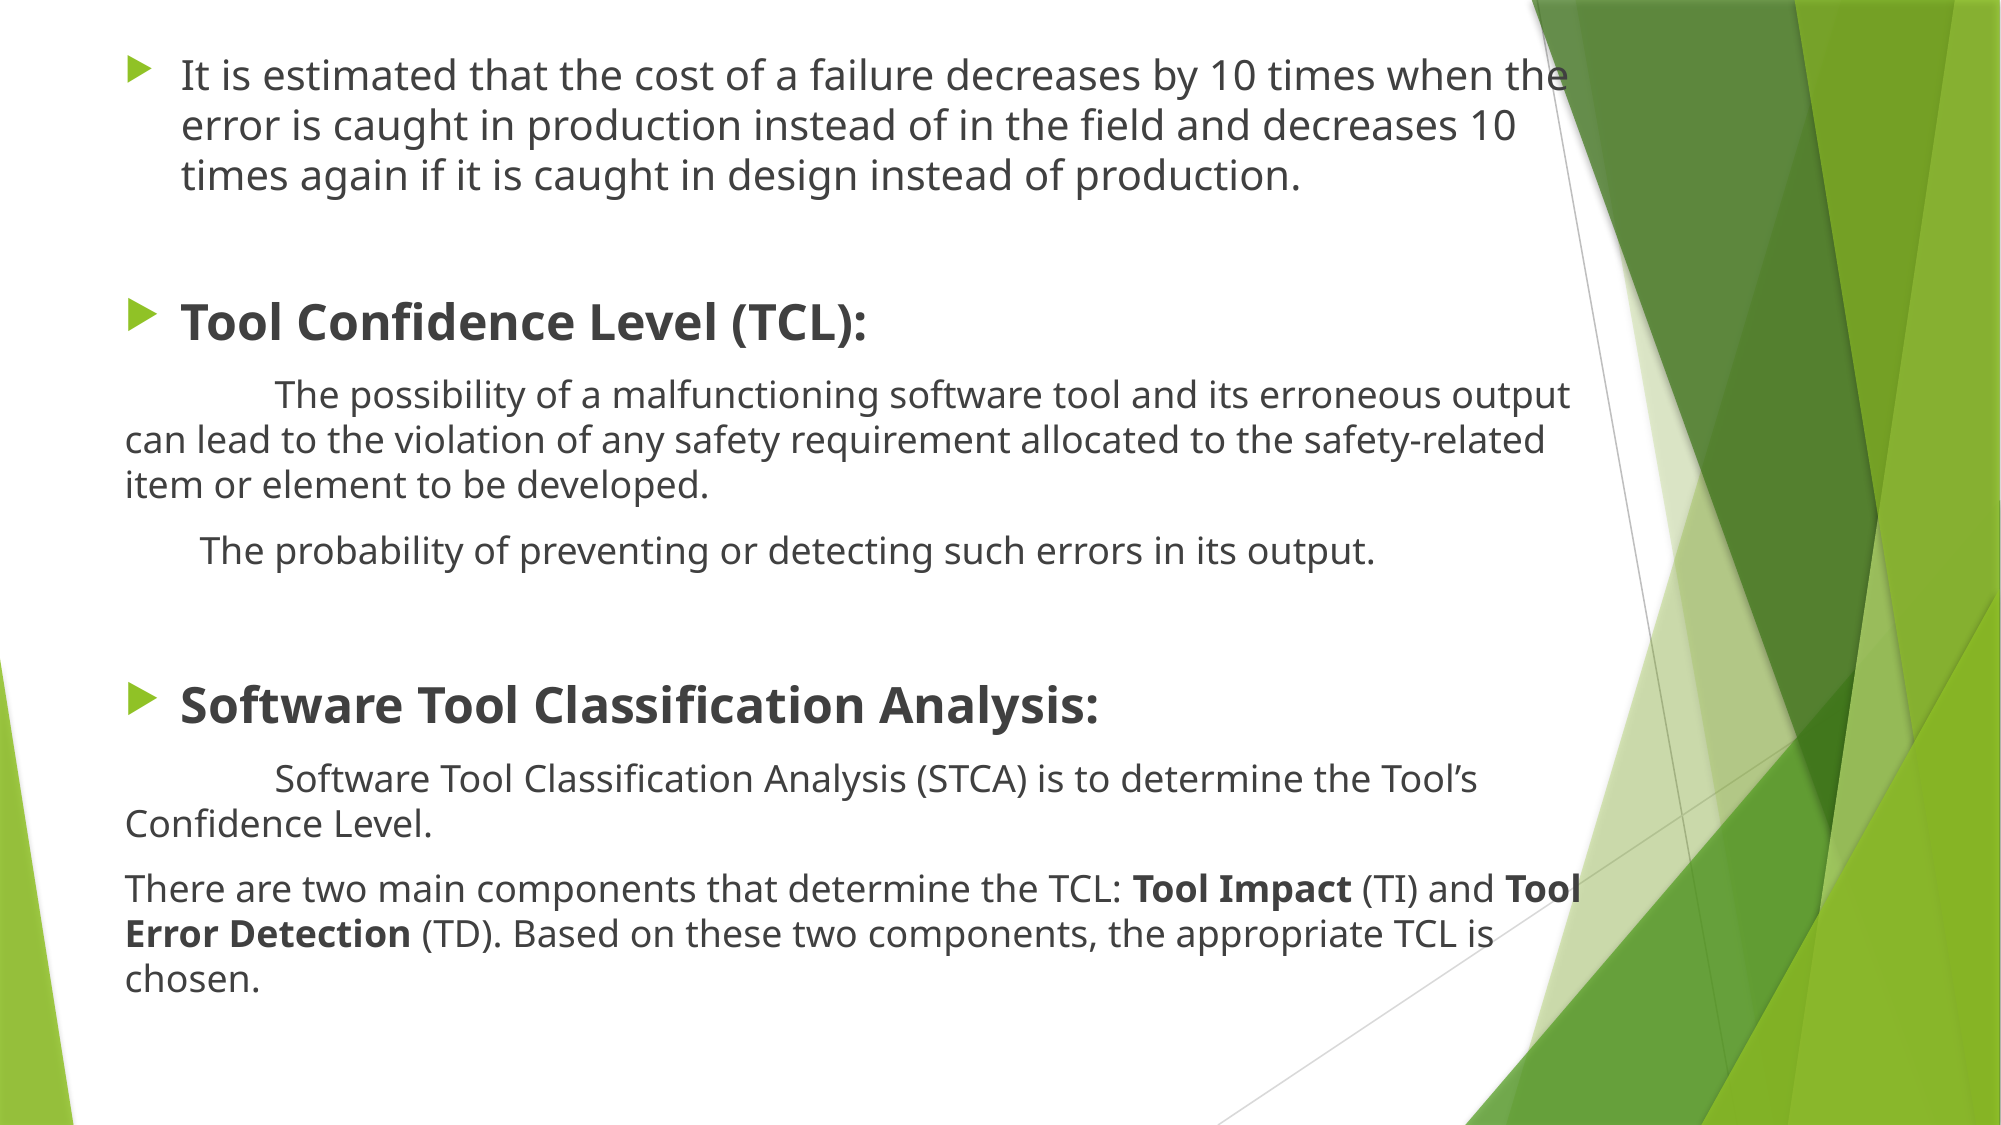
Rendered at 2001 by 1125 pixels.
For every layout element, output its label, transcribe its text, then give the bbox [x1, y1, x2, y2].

list It is estimated that the cost of a failure decreases by 10 times when the error is caught in production instead of in the field and decreases 10 times again if it is caught in design instead of production. Tool Confidence Level (TCL): The possibility of a malfunctioning software tool and its erroneous output can lead to the violation of any safety requirement allocated to the safety-related item or element to be developed. The probability of preventing or detecting such errors in its output. Software Tool Classification Analysis: Software Tool Classification Analysis (STCA) is to determine the Tool’s Confidence Level. There are two main components that determine the TCL: Tool Impact (TI) and Tool Error Detection (TD). Based on these two components, the appropriate TCL is chosen. [109, 40, 1611, 1073]
